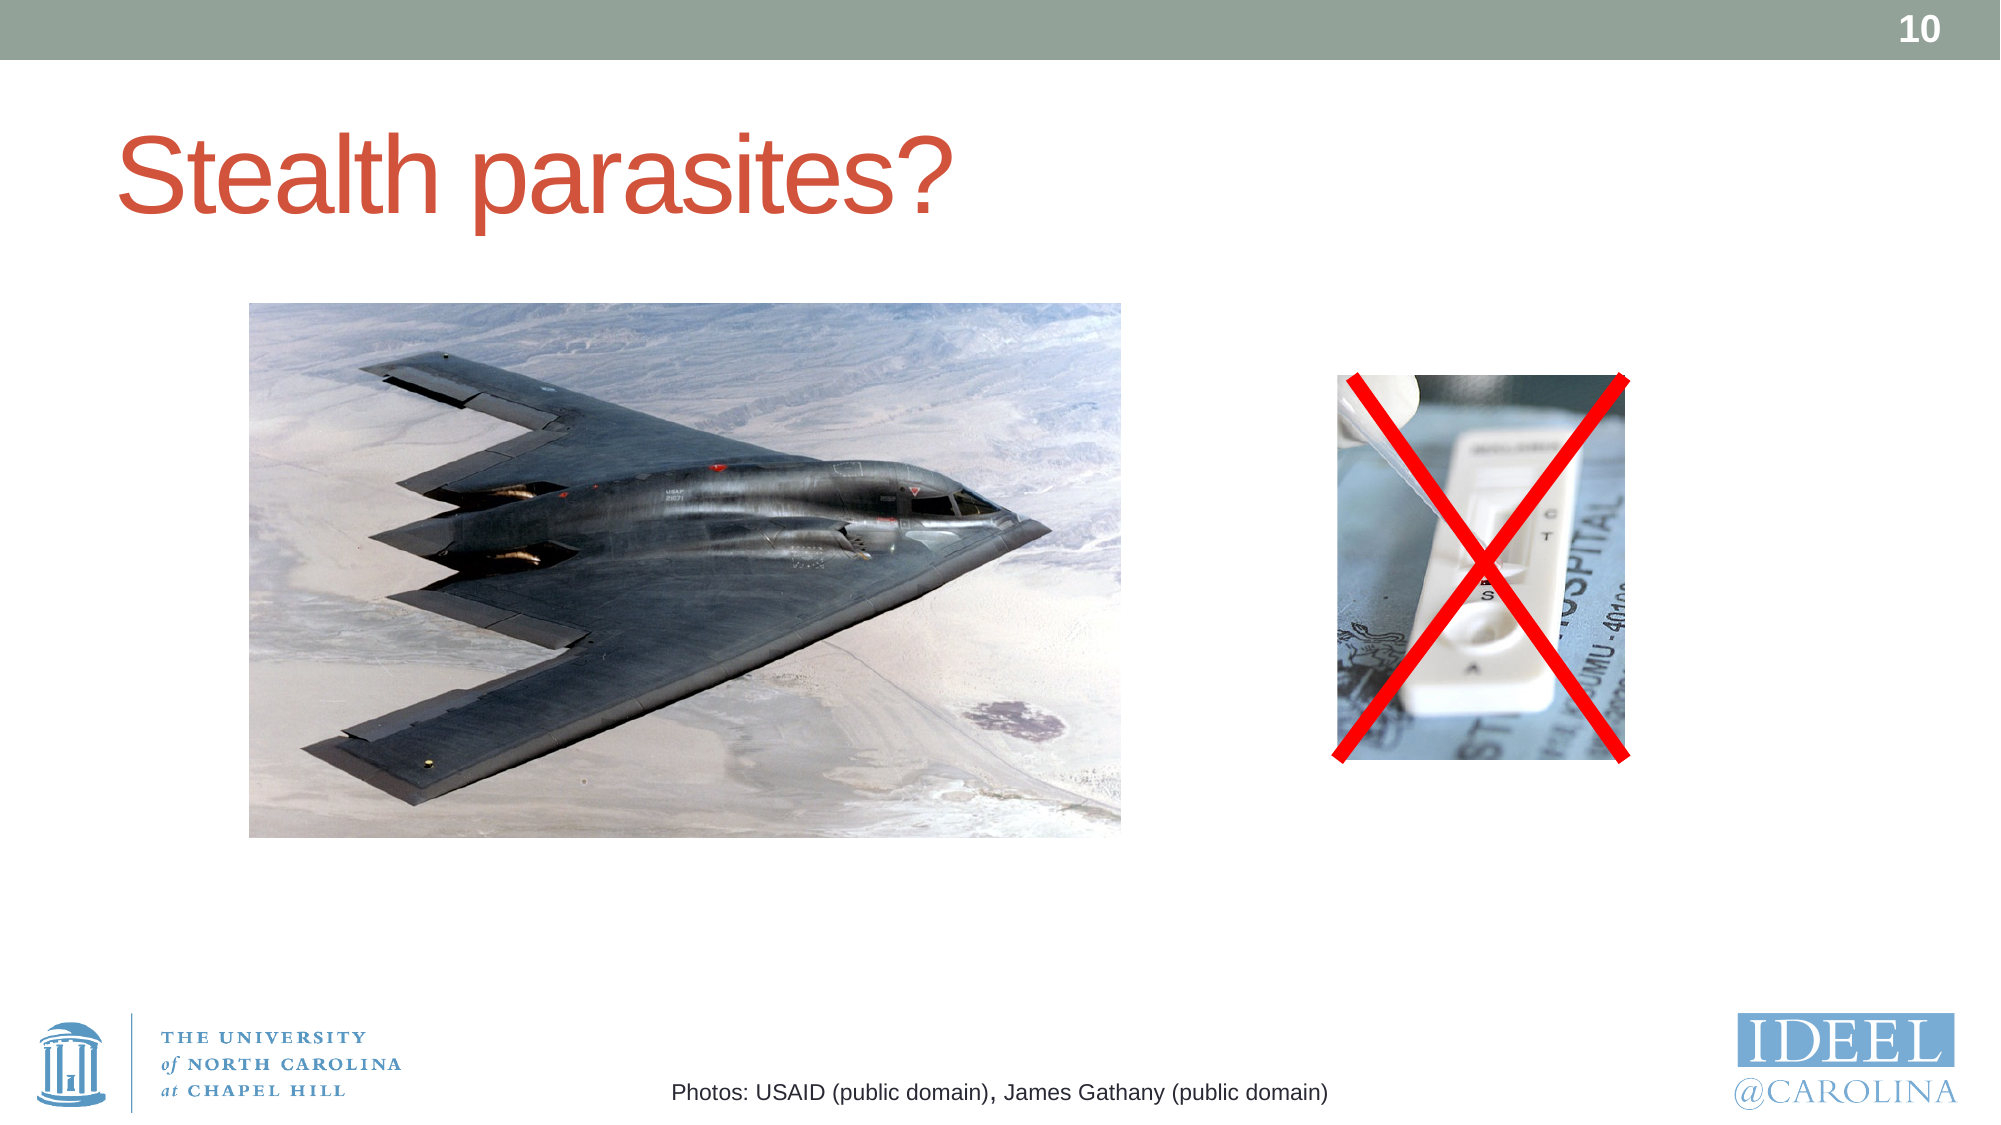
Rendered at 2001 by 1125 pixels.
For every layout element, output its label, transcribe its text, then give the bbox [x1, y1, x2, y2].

text_box Photos: USAID (public domain), James Gathany (public domain) [399, 1063, 1600, 1114]
picture [1337, 374, 1626, 760]
slide_number 10 [1883, 0, 1996, 54]
picture [37, 1012, 402, 1113]
picture [249, 302, 1121, 838]
title Stealth parasites? [99, 87, 1900, 250]
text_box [1336, 376, 1625, 761]
picture [1730, 1010, 1963, 1113]
